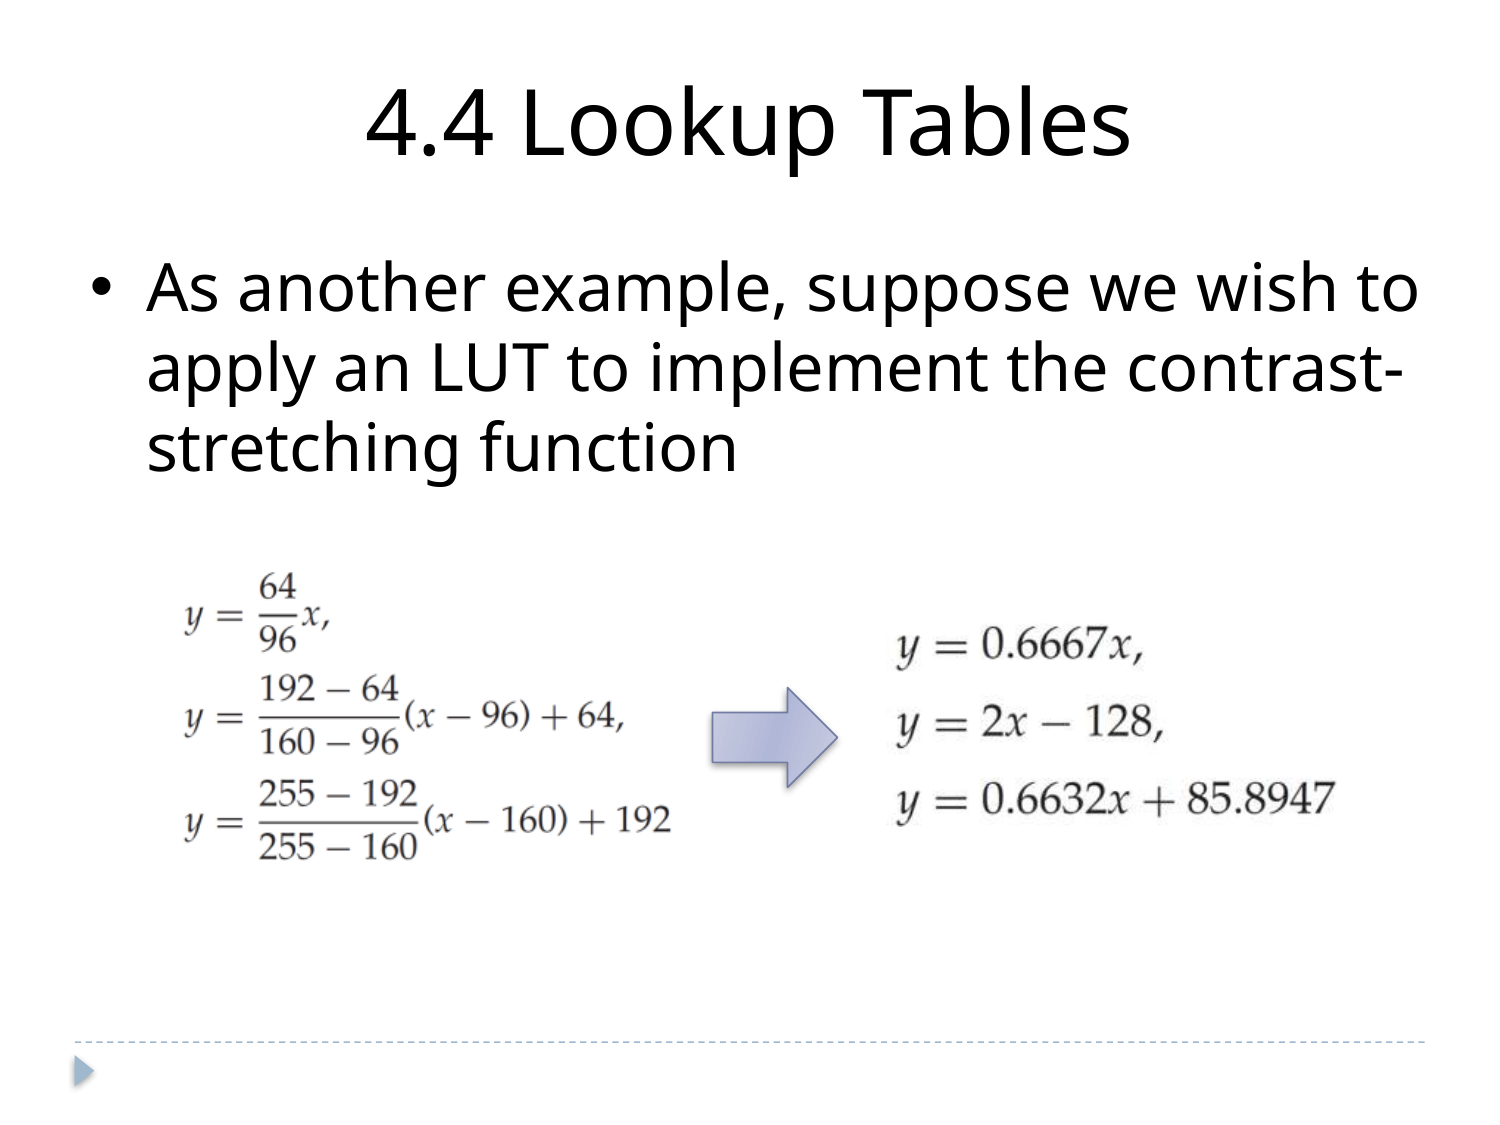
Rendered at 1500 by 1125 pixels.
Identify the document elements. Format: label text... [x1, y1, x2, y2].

picture [886, 612, 1338, 827]
text_box 4.4 Lookup Tables [74, 24, 1425, 213]
text_box Ch4-p.83-84 [75, 1062, 338, 1113]
text_box [711, 686, 839, 789]
text_box As another example, suppose we wish to apply an LUT to implement the contrast-stretching function [75, 237, 1450, 980]
picture [149, 549, 672, 861]
